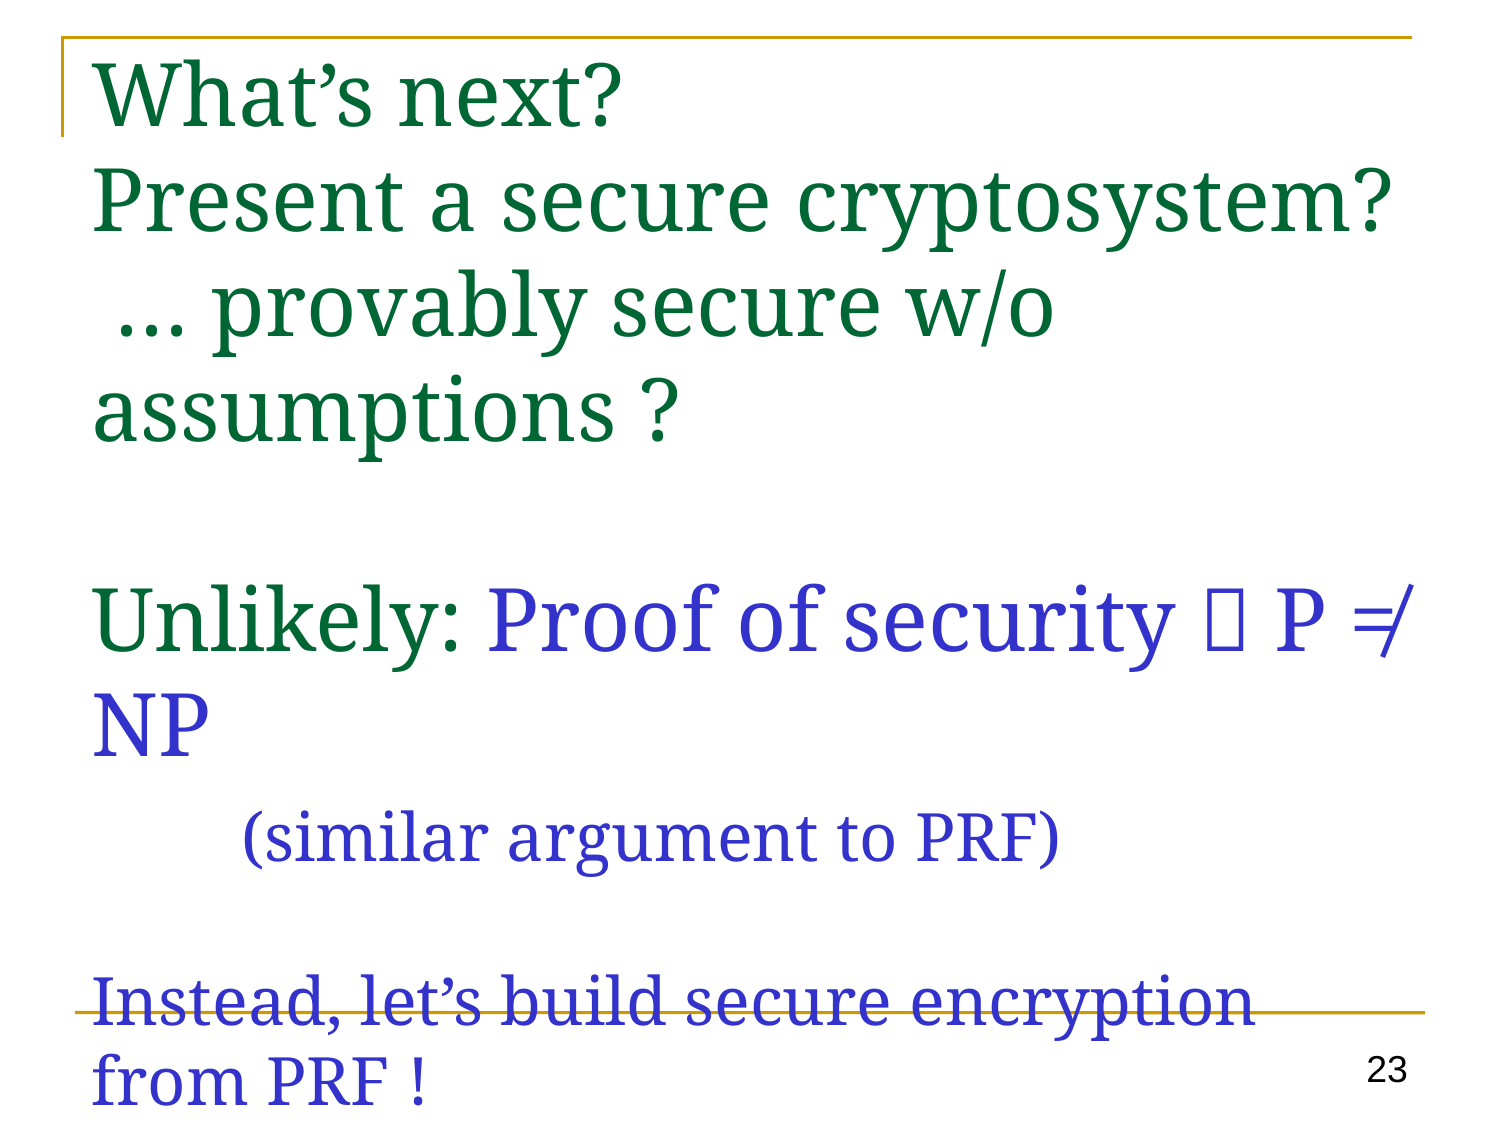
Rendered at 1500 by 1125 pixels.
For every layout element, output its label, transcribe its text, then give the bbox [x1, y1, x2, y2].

text_box 23 [1351, 1023, 1424, 1098]
title What’s next? Present a secure cryptosystem? … provably secure w/o assumptions ? Unlikely: Proof of security  P ≠ NP (similar argument to PRF) Instead, let’s build secure encryption from PRF ! (I.e.: PRF is secure  encryption is IND-CPA) Actually, we’ll use block cipher (and build it) [76, 30, 1437, 149]
